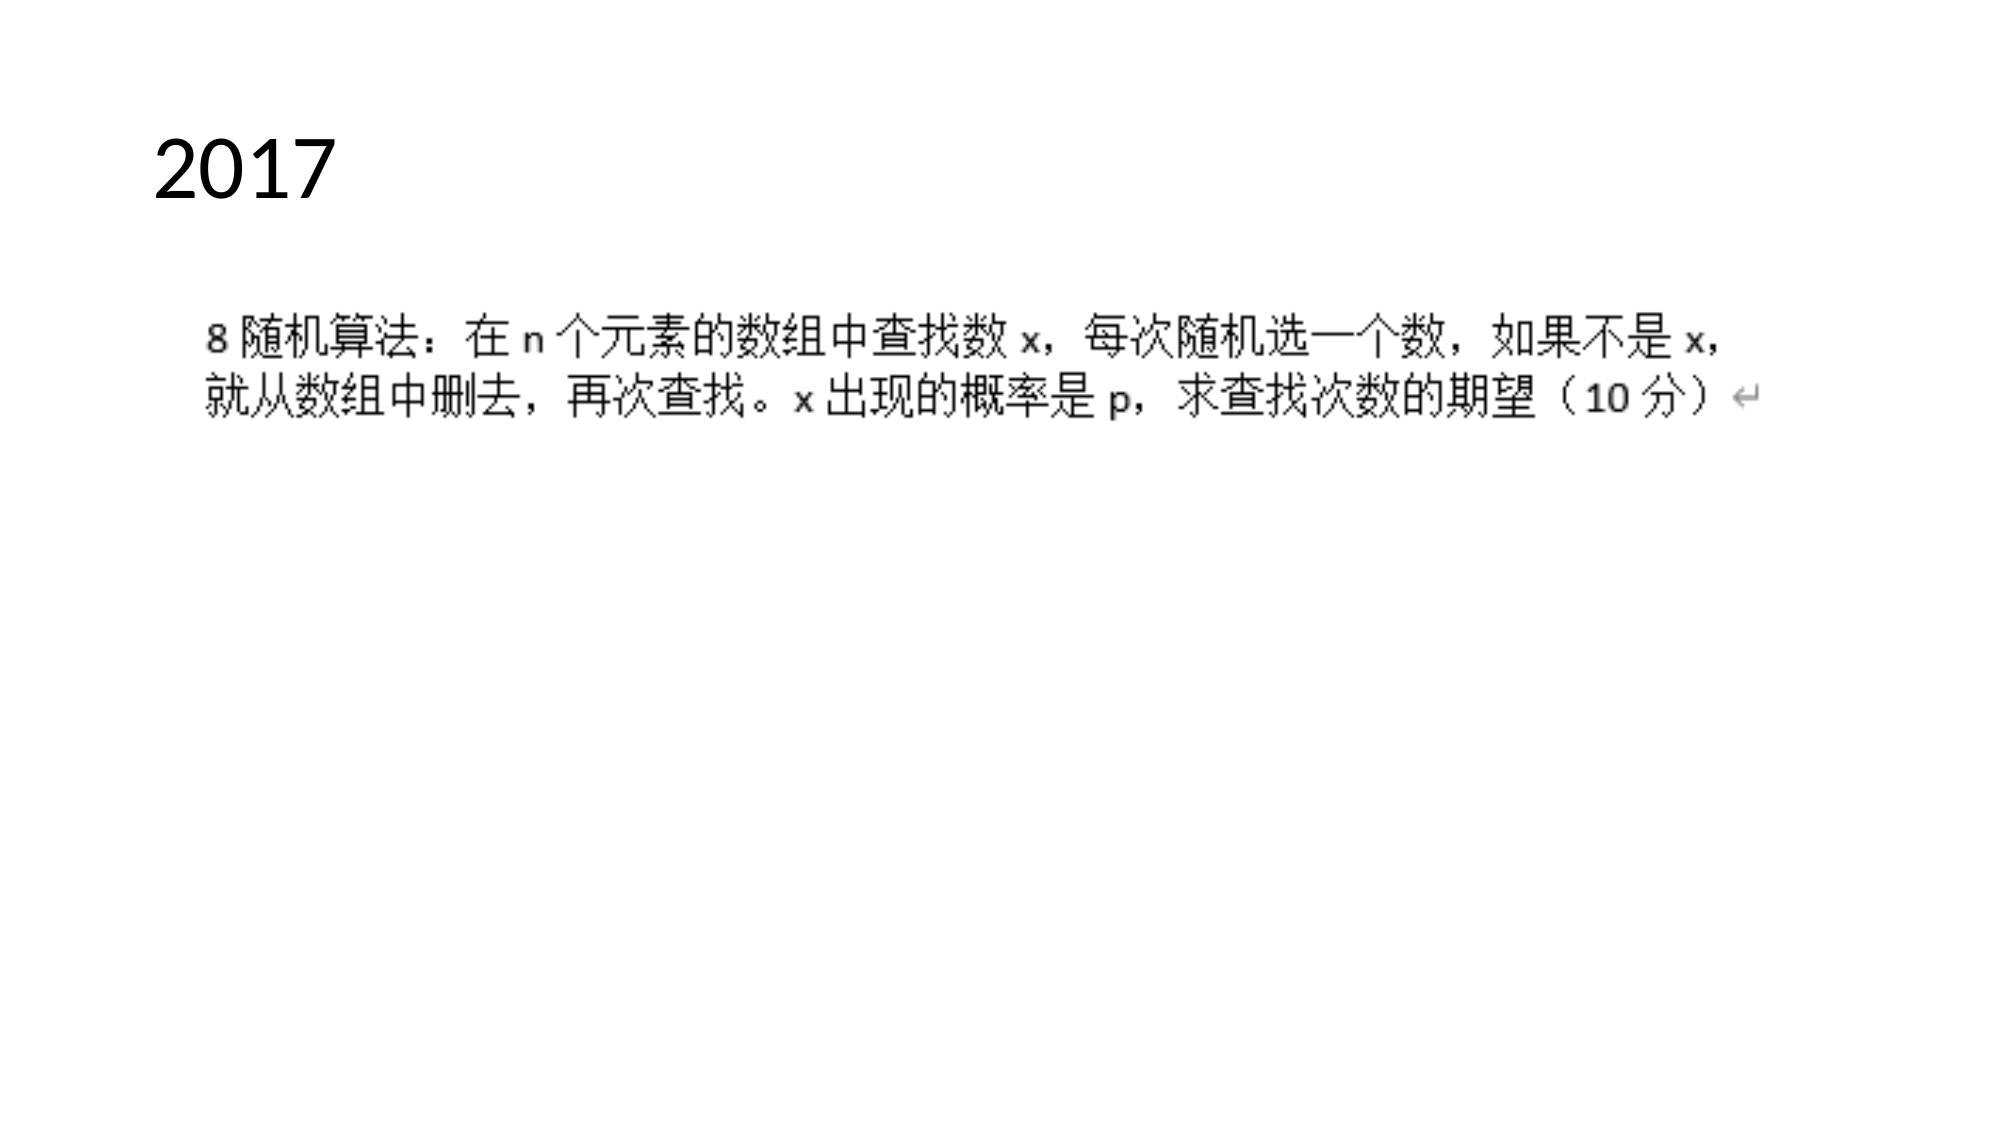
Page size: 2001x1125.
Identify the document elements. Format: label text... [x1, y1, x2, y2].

title 2017 [137, 59, 1863, 278]
picture [156, 277, 1779, 476]
